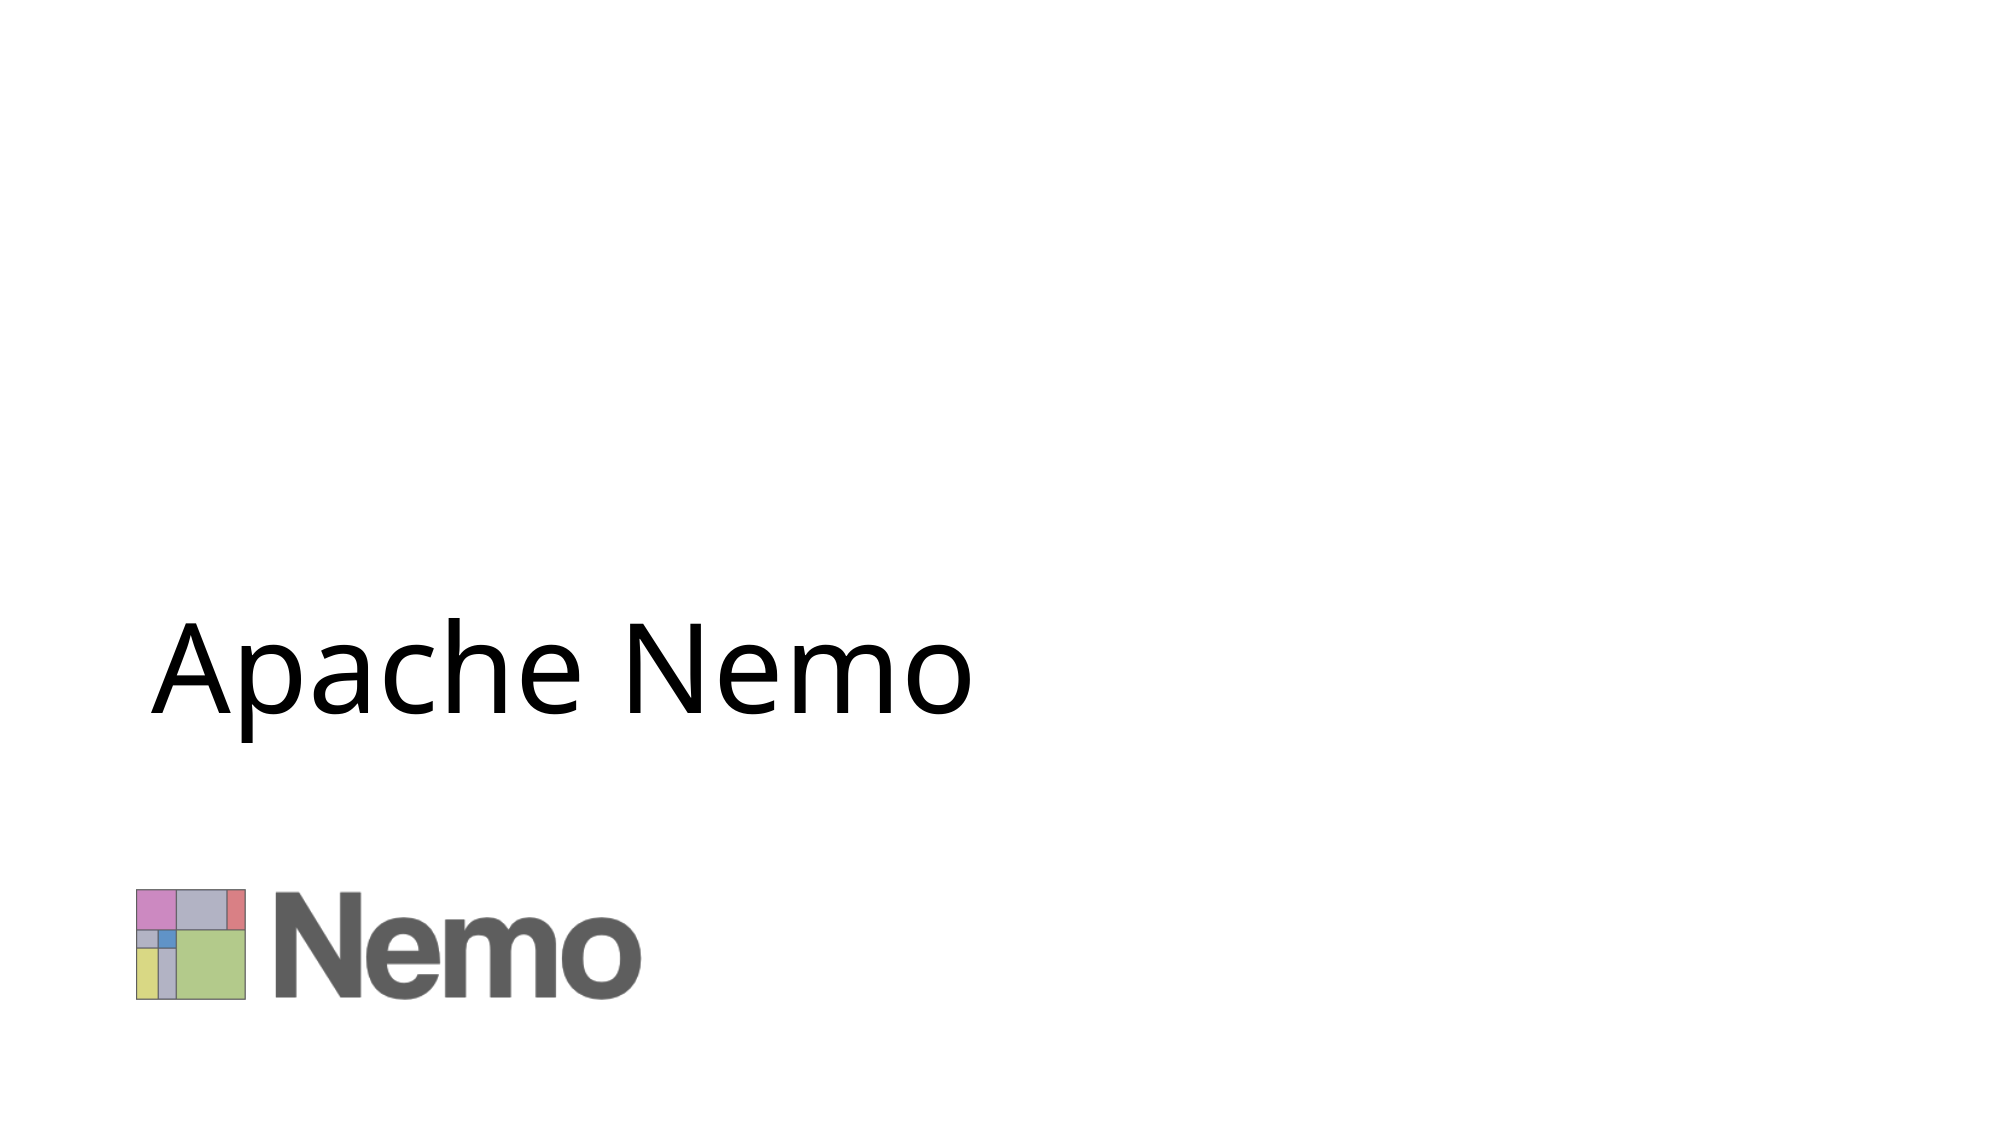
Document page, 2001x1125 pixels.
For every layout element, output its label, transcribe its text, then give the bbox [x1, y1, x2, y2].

title Apache Nemo [136, 280, 1862, 749]
picture [136, 837, 672, 1040]
